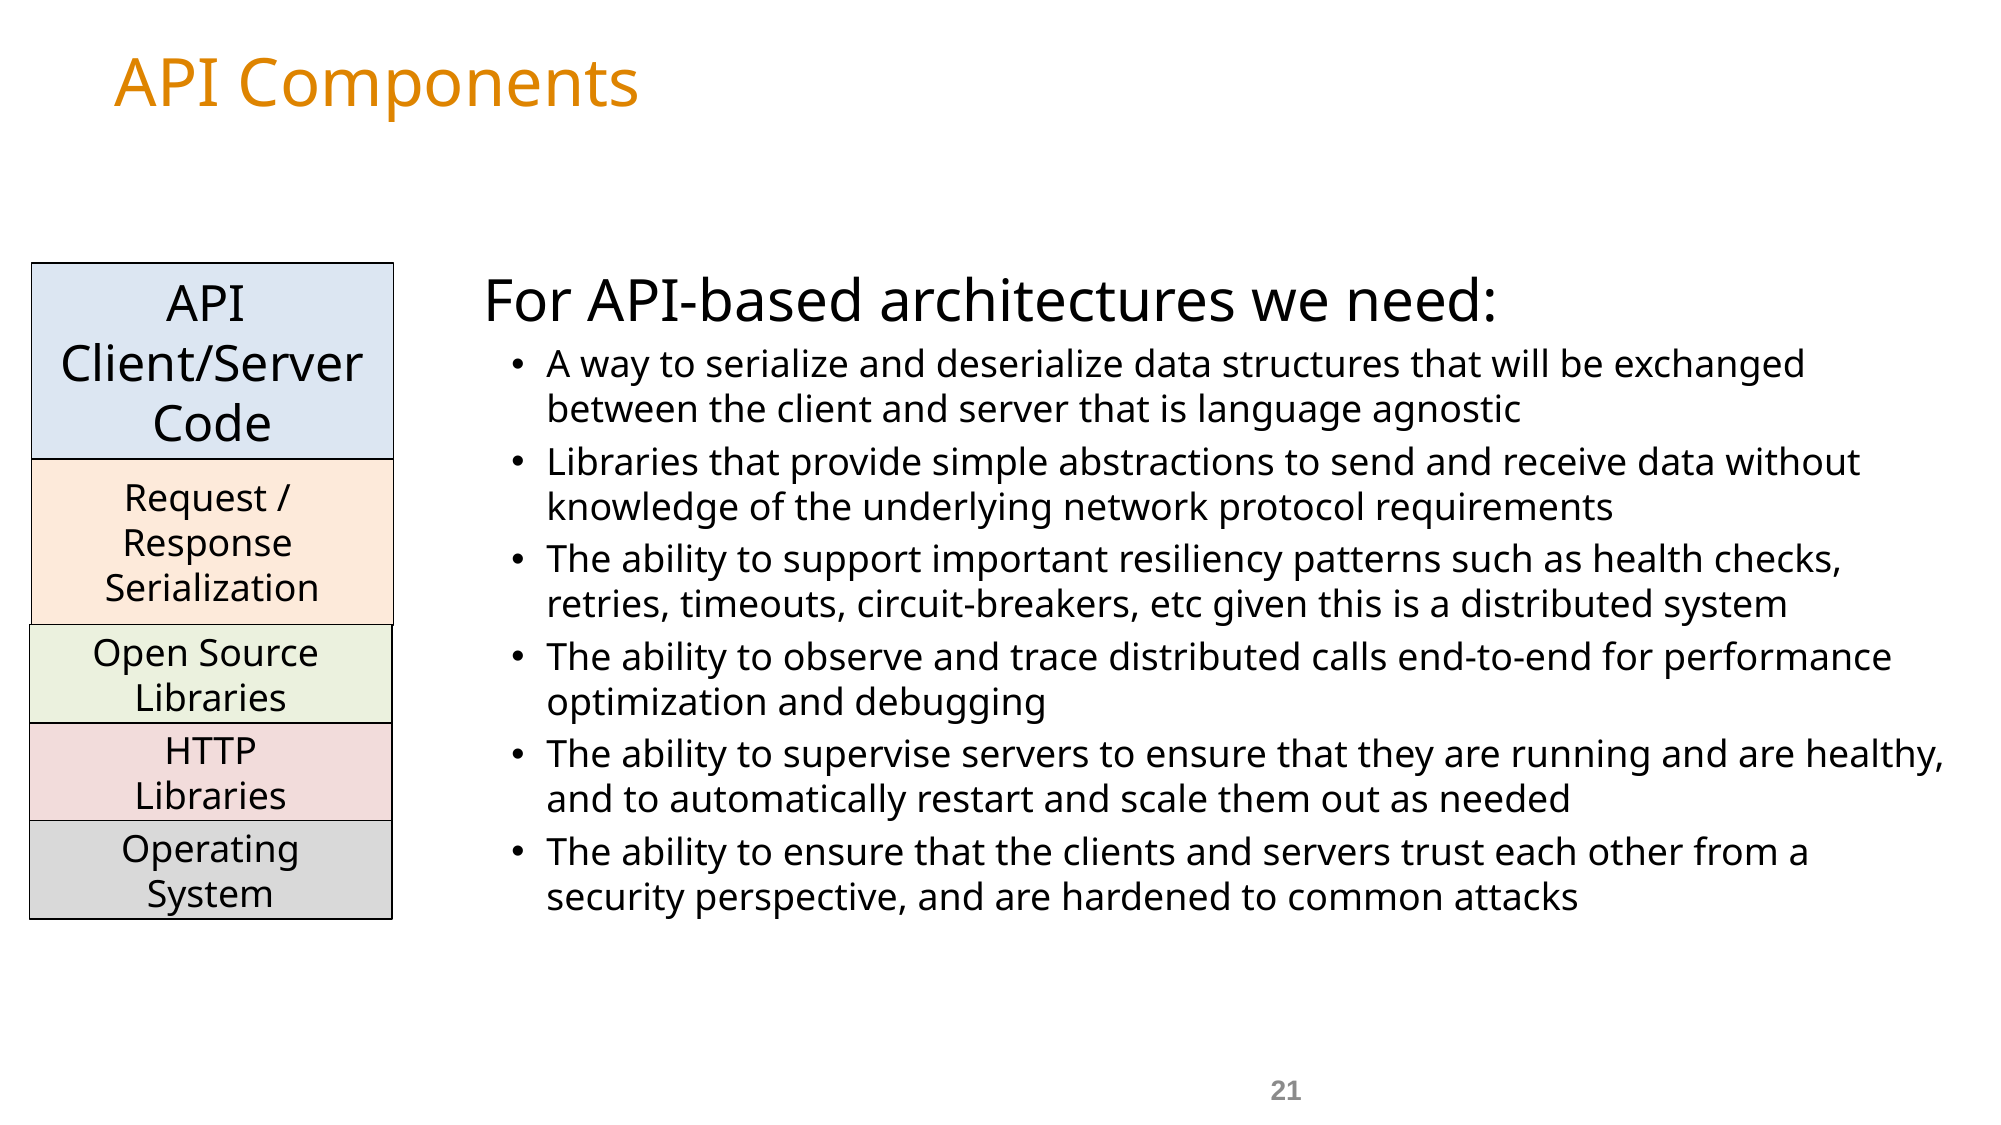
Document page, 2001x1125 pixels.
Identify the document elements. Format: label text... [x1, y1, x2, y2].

text_box For API-based architectures we need: A way to serialize and deserialize data structures that will be exchanged between the client and server that is language agnostic Libraries that provide simple abstractions to send and receive data without knowledge of the underlying network protocol requirements The ability to support important resiliency patterns such as health checks, retries, timeouts, circuit-breakers, etc given this is a distributed system The ability to observe and trace distributed calls end-to-end for performance optimization and debugging The ability to supervise servers to ensure that they are running and are healthy, and to automatically restart and scale them out as needed The ability to ensure that the clients and servers trust each other from a security perspective, and are hardened to common attacks [468, 255, 1967, 728]
text_box HTTP Libraries [29, 722, 392, 820]
text_box Operating System [29, 820, 392, 919]
slide_number 21 [683, 1060, 1317, 1121]
text_box Open Source Libraries [29, 624, 392, 722]
text_box Request / Response Serialization [31, 458, 394, 625]
text_box API Client/Server Code [31, 263, 394, 458]
title API Components [99, 22, 1900, 138]
